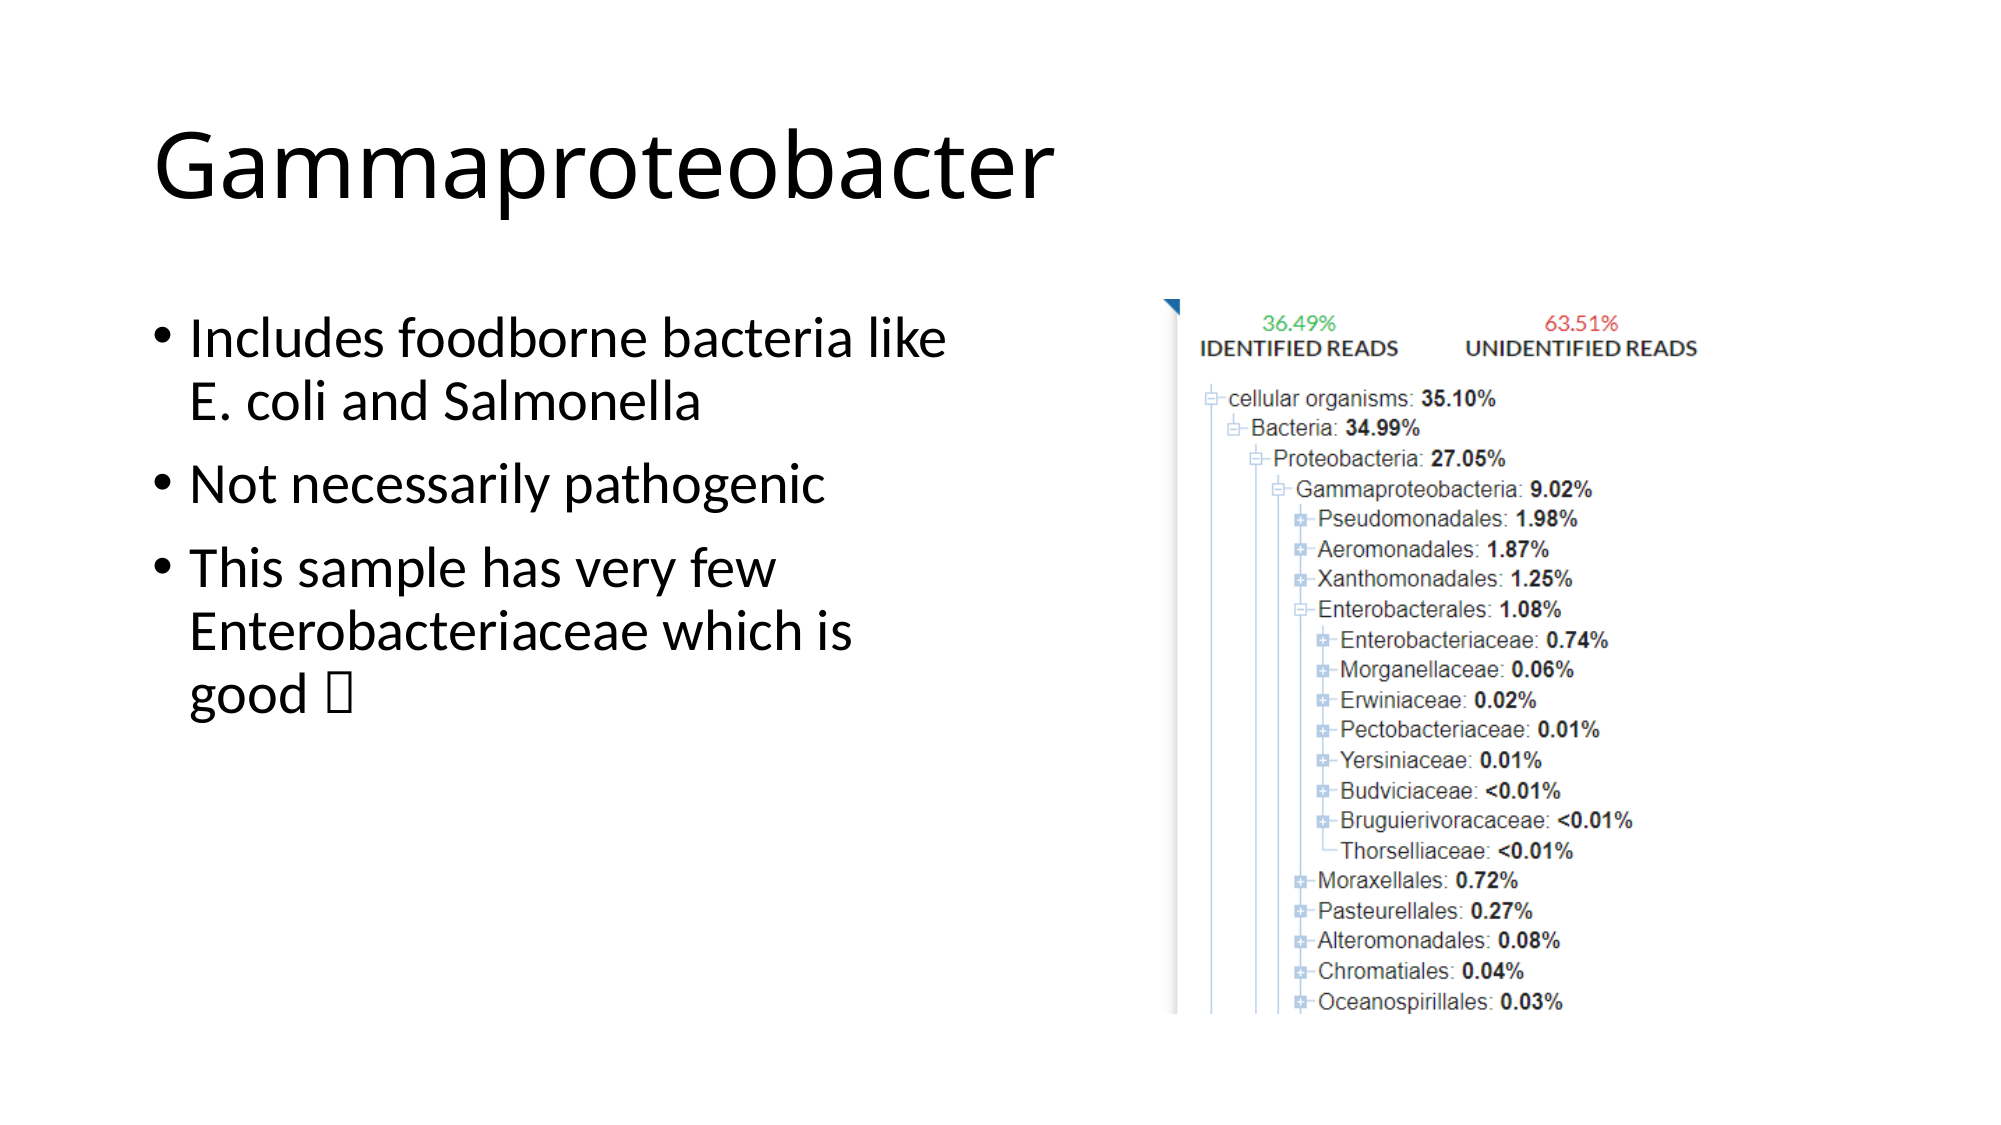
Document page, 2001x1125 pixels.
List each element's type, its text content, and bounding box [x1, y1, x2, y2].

list Includes foodborne bacteria like E. coli and Salmonella Not necessarily pathogenic This sample has very few Enterobacteriaceae which is good  [137, 299, 988, 1014]
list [1155, 299, 1720, 1014]
title Gammaproteobacter [137, 59, 1863, 278]
